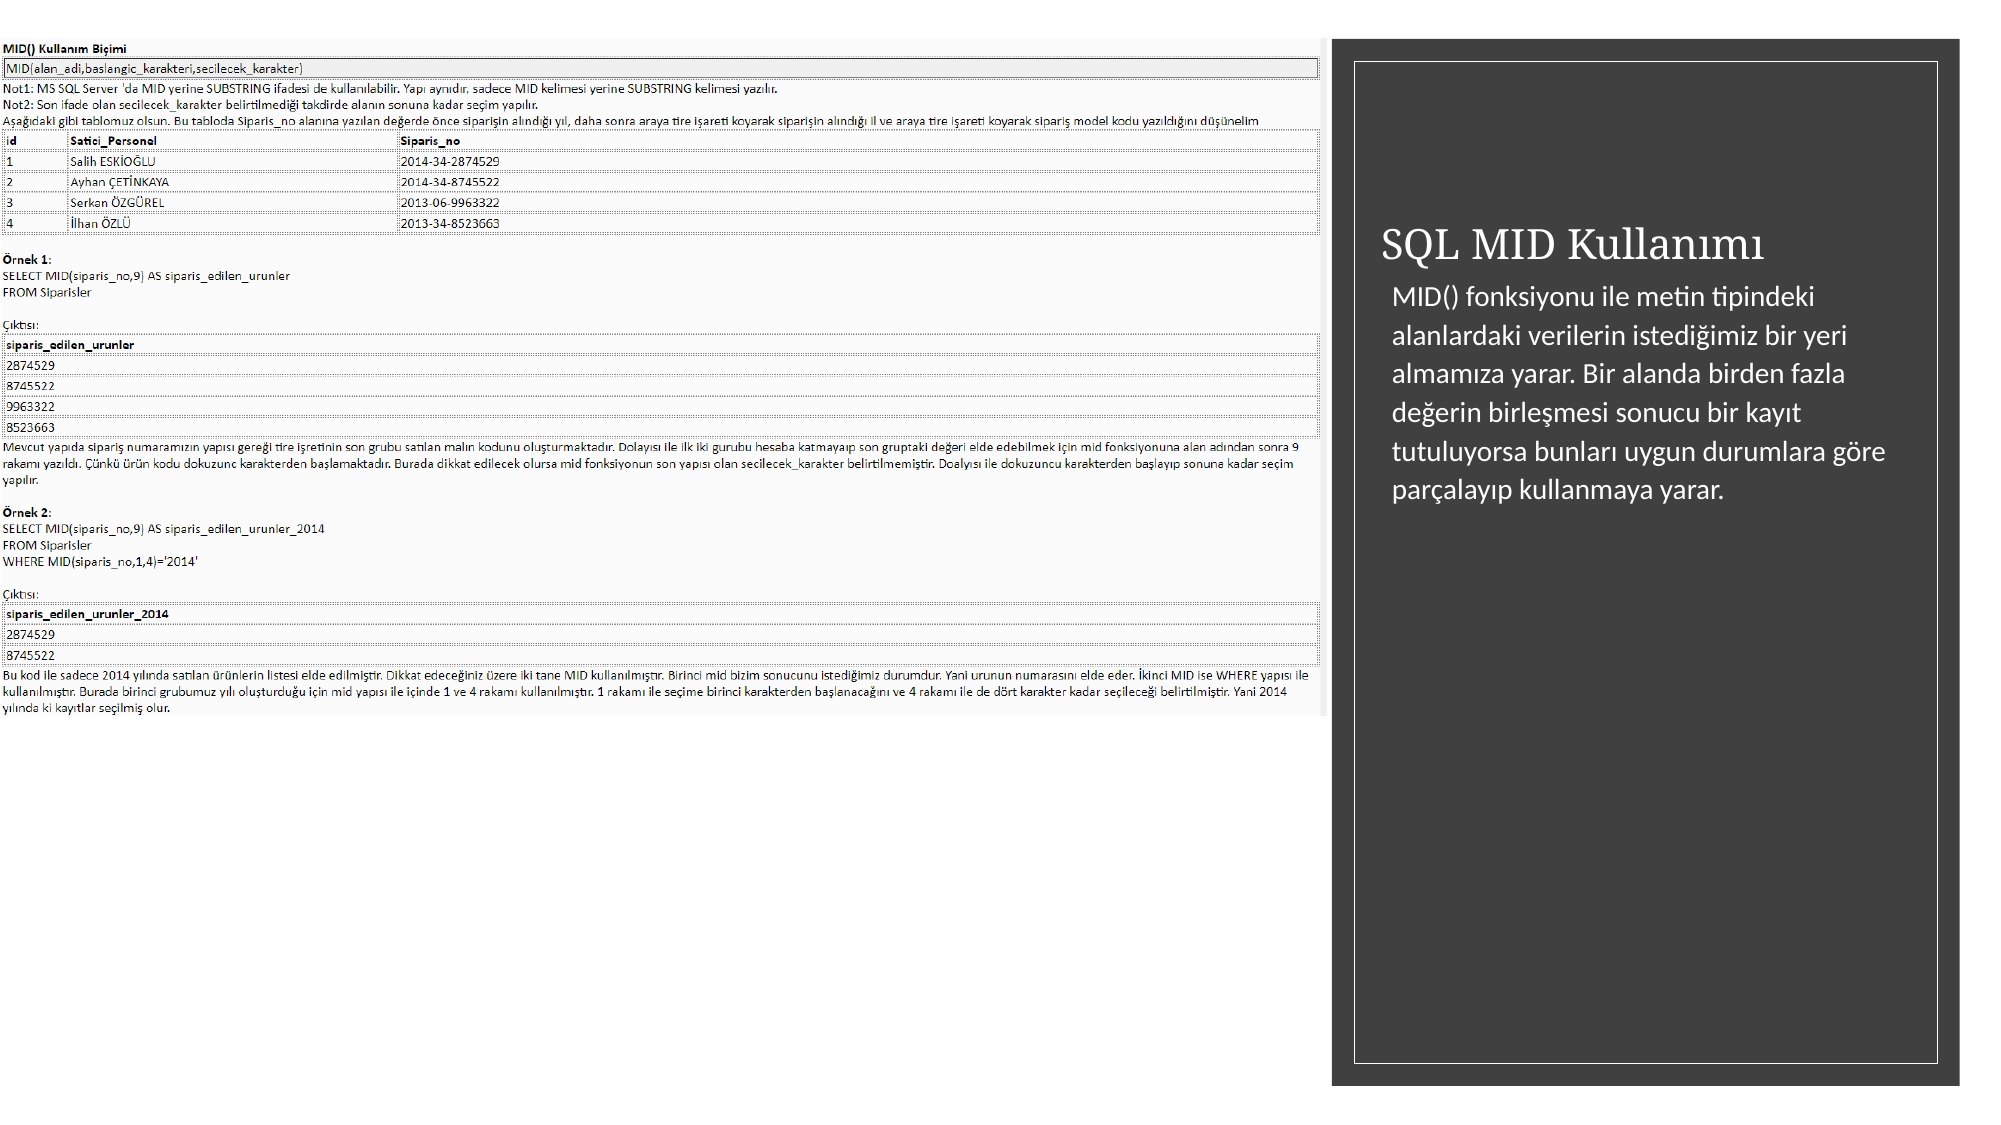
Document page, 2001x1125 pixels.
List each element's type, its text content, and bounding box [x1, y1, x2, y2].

picture [1, 38, 1327, 716]
title SQL MID Kullanımı [1366, 86, 1907, 276]
list MID() fonksiyonu ile metin tipindeki alanlardaki verilerin istediğimiz bir yeri almamıza yarar. Bir alanda birden fazla değerin birleşmesi sonucu bir kayıt tutuluyorsa bunları uygun durumlara göre parçalayıp kullanmaya yarar. [1376, 266, 1930, 1058]
